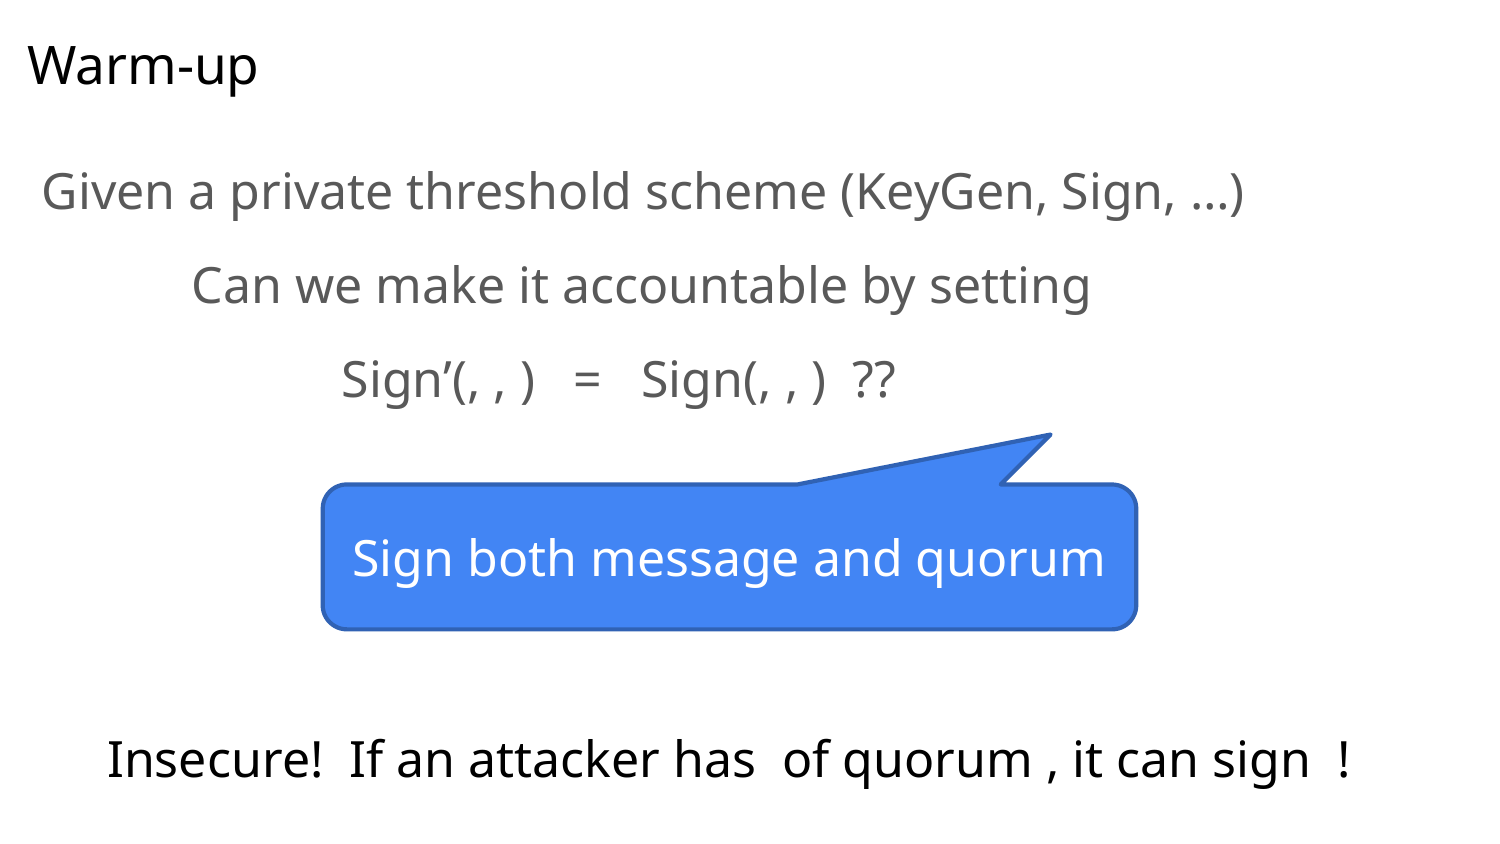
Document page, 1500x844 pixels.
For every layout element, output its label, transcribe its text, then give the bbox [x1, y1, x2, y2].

title Warm-up [12, 16, 1411, 111]
text_box Sign both message and quorum [320, 432, 1139, 632]
